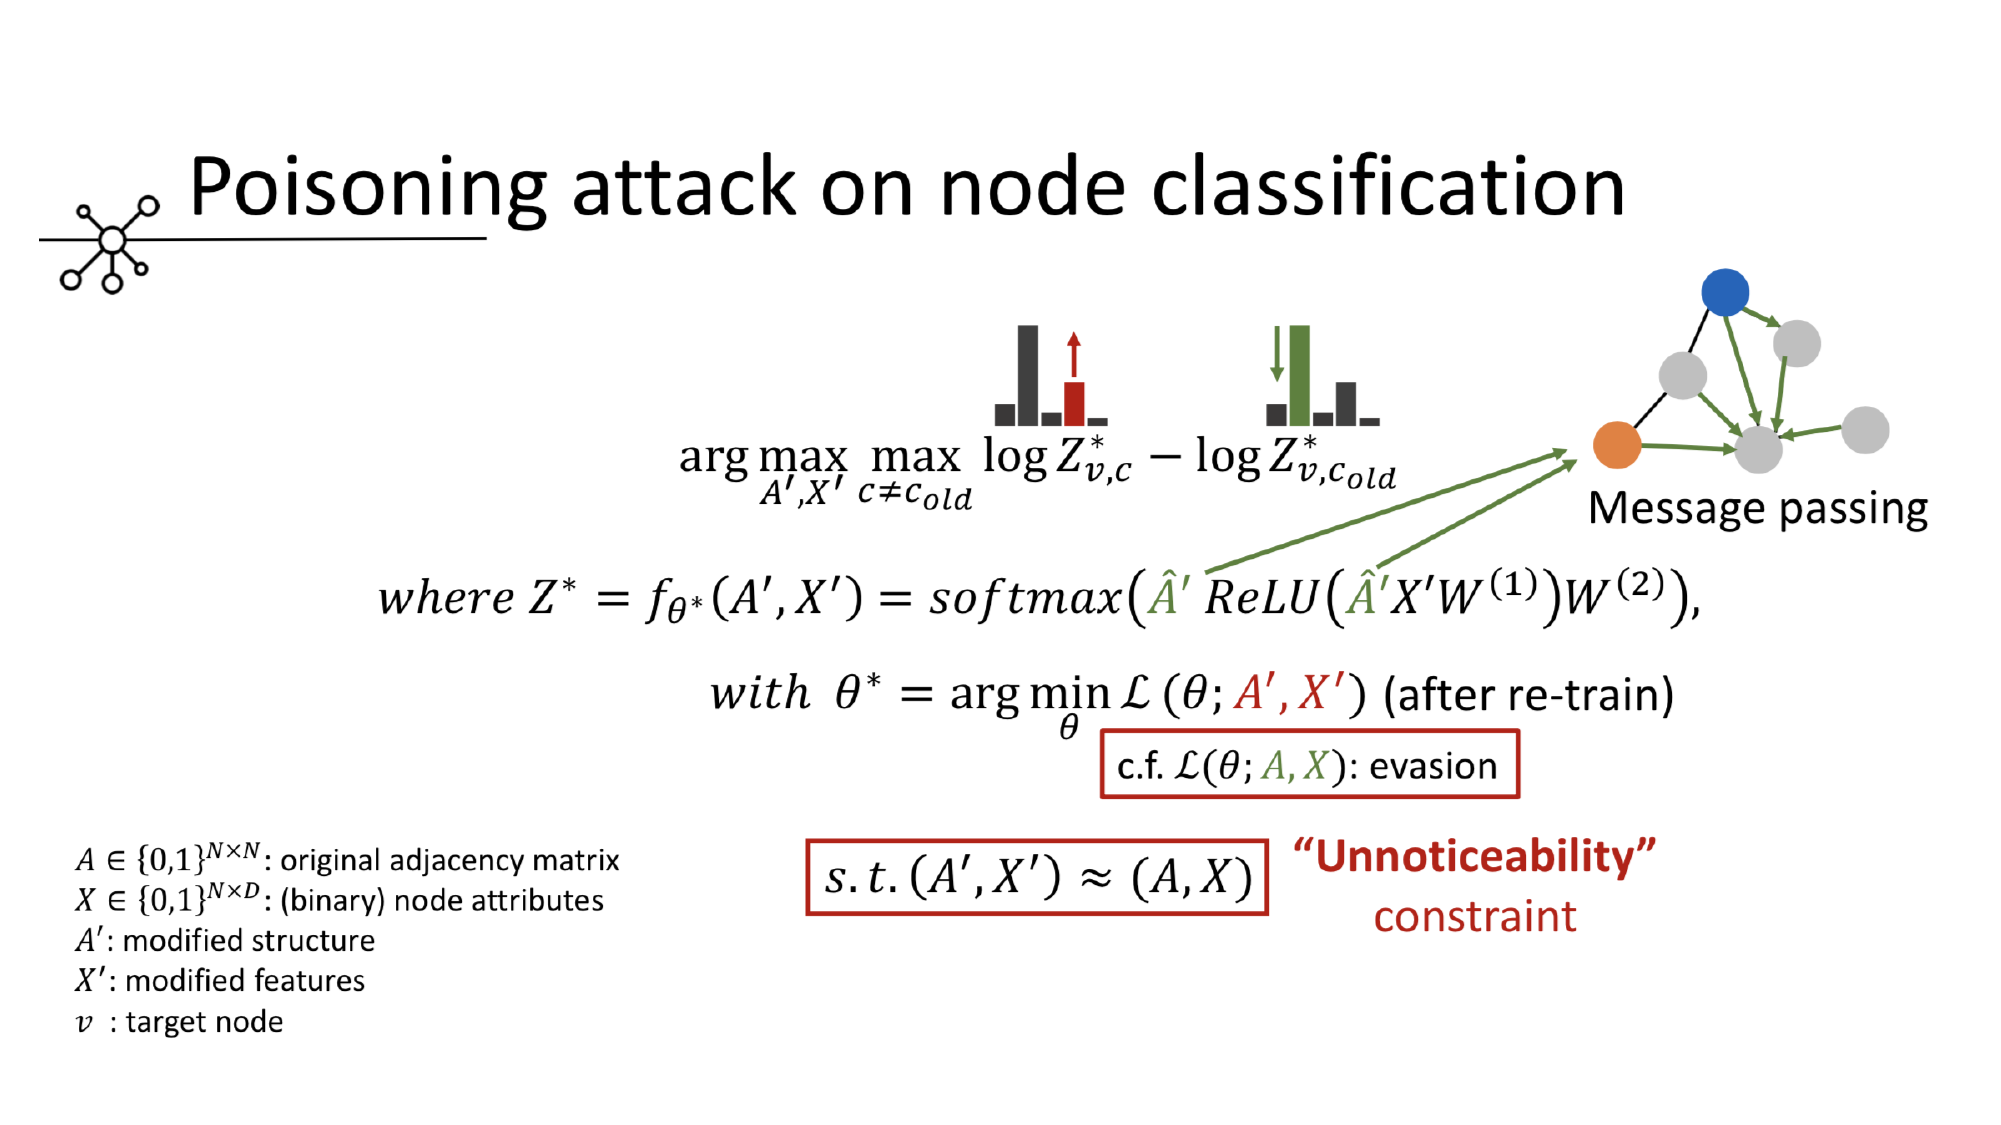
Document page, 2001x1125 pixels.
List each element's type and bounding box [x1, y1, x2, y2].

picture [39, 62, 1960, 1063]
